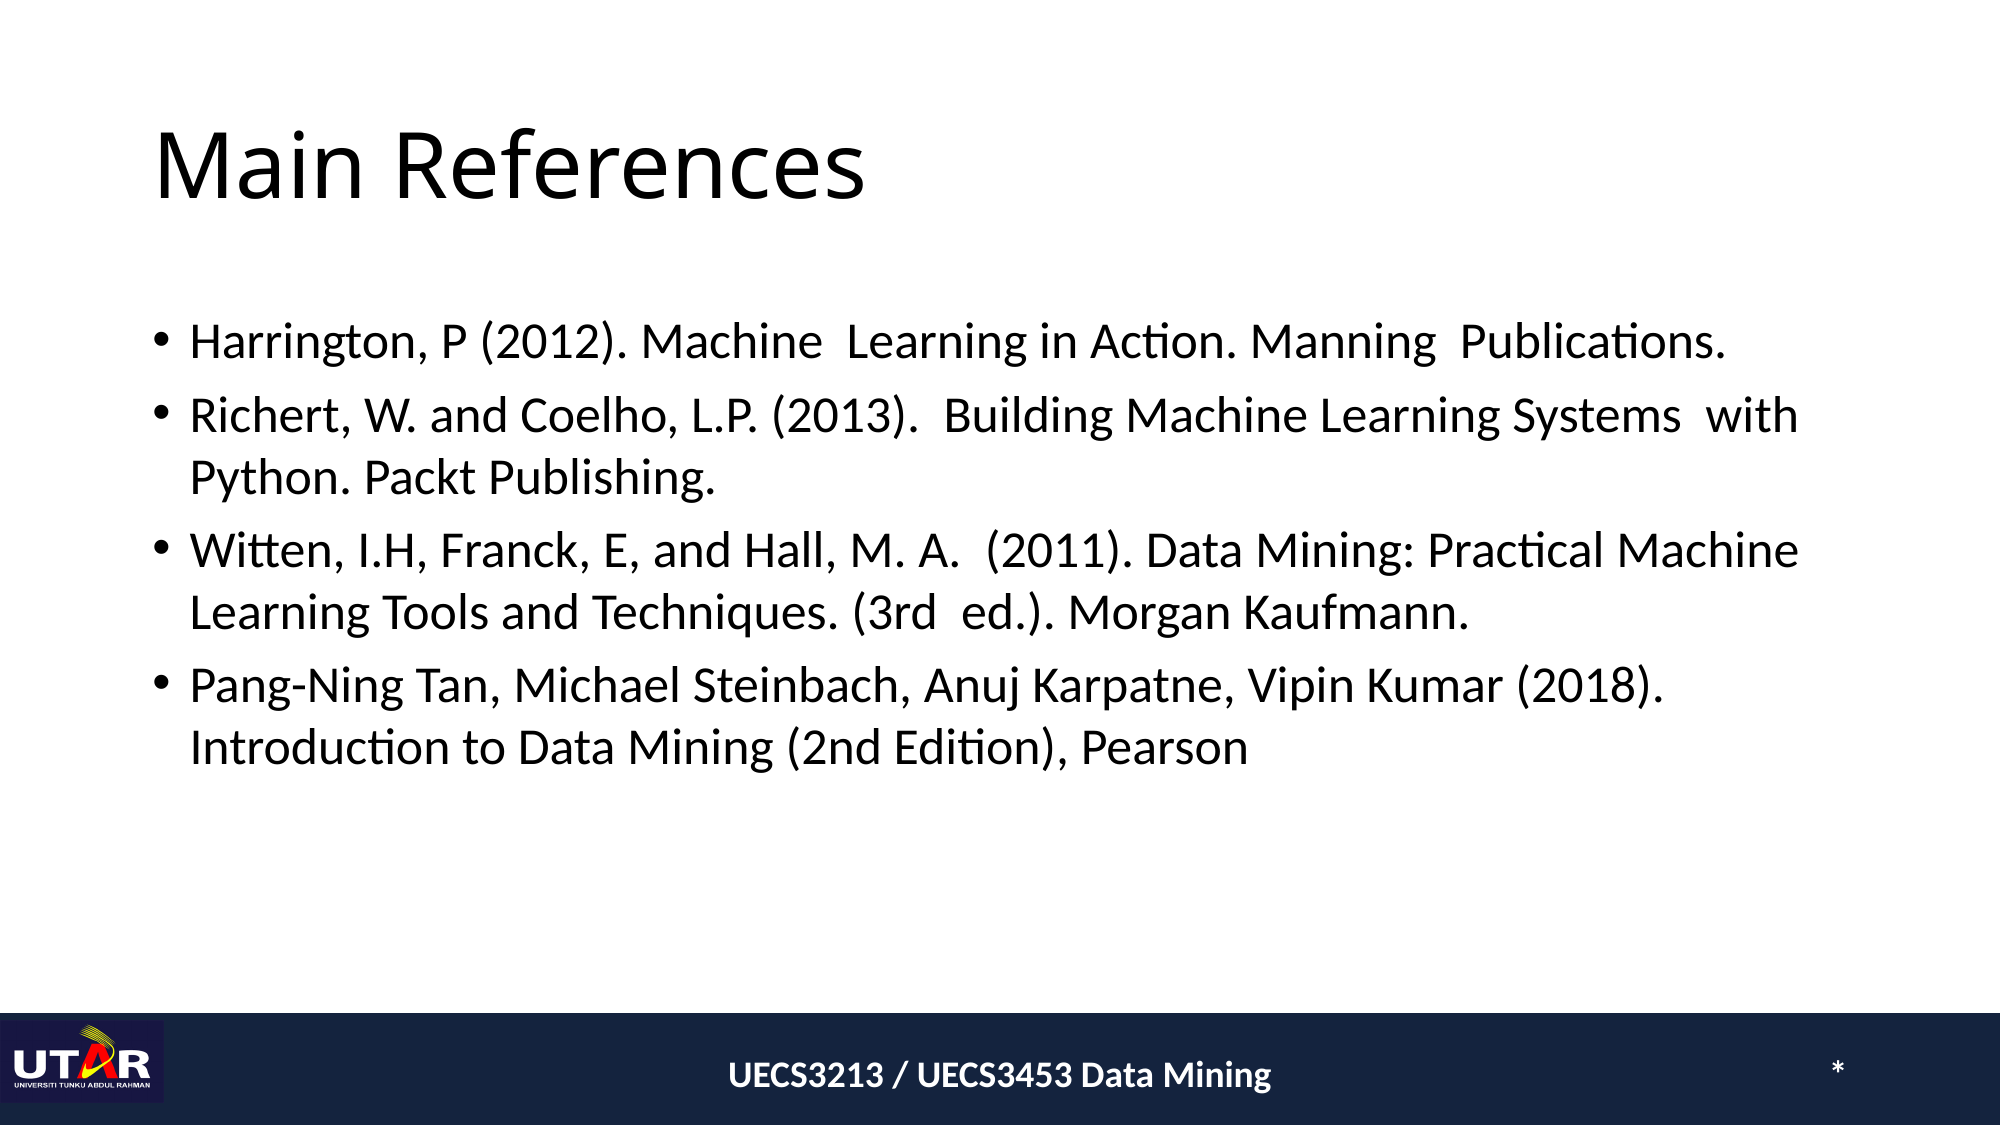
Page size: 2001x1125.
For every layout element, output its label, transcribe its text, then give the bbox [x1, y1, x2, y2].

slide_number * [1412, 1042, 1863, 1103]
footer UECS3213 / UECS3453 Data Mining [662, 1042, 1338, 1103]
list Harrington, P (2012). Machine Learning in Action. Manning Publications. Richert, W. and Coelho, L.P. (2013). Building Machine Learning Systems with Python. Packt Publishing. Witten, I.H, Franck, E, and Hall, M. A. (2011). Data Mining: Practical Machine Learning Tools and Techniques. (3rd ed.). Morgan Kaufmann. Pang-Ning Tan, Michael Steinbach, Anuj Karpatne, Vipin Kumar (2018). Introduction to Data Mining (2nd Edition), Pearson [137, 299, 1863, 1014]
title Main References [137, 59, 1863, 278]
picture [0, 1020, 164, 1103]
slide_number [137, 1039, 588, 1100]
